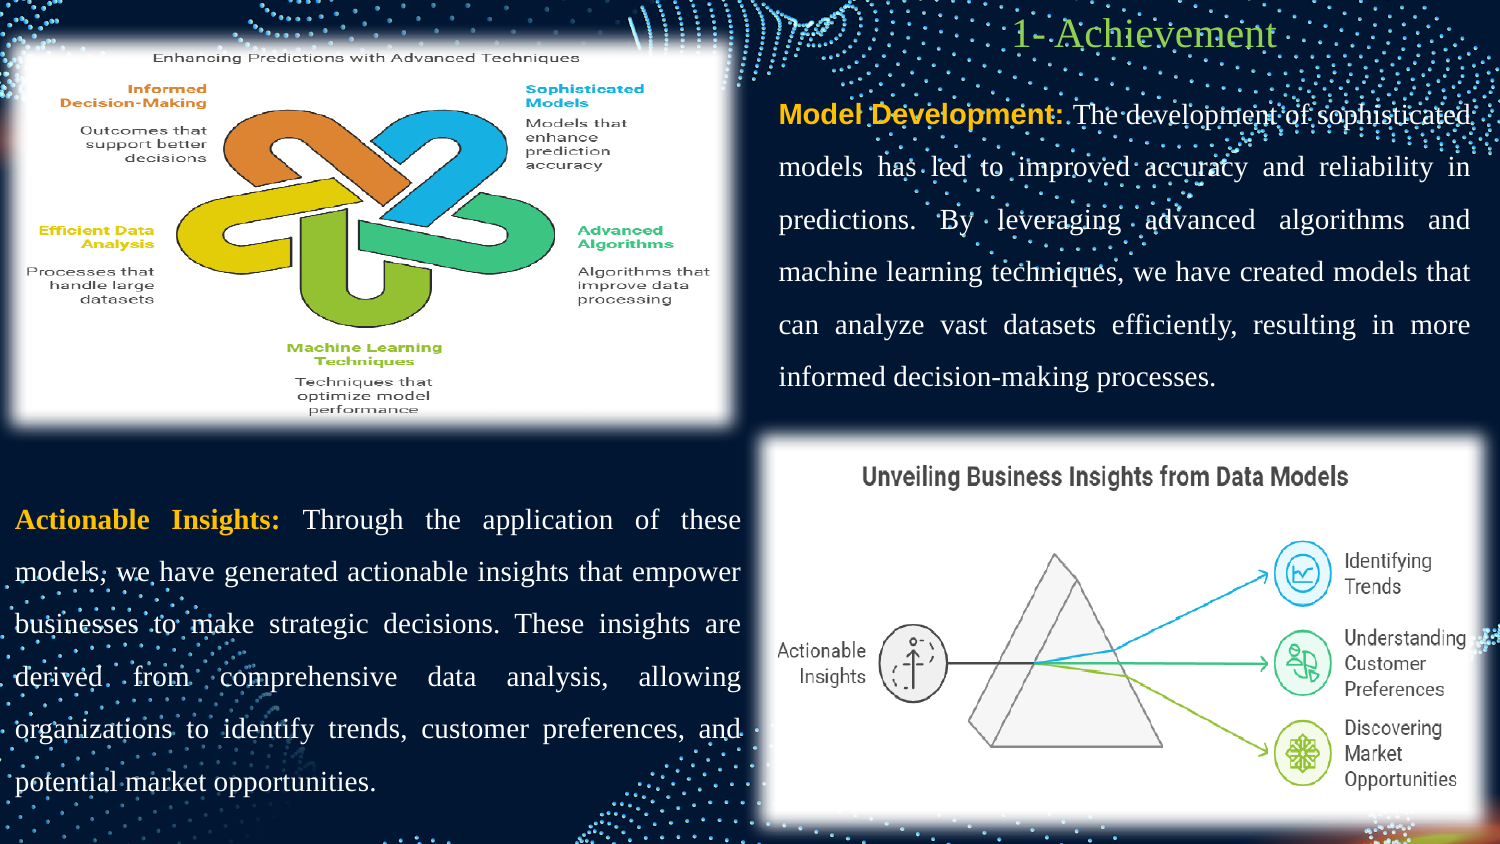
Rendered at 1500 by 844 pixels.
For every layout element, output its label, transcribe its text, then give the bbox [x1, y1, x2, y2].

picture [0, 0, 1500, 844]
text_box Actionable Insights: Through the application of these models, we have generated actionable insights that empower businesses to make strategic decisions. These insights are derived from comprehensive data analysis, allowing organizations to identify trends, customer preferences, and potential market opportunities. [0, 475, 736, 805]
text_box 1- Achievement [763, 0, 1500, 64]
text_box Model Development: The development of sophisticated models has led to improved accuracy and reliability in predictions. By leveraging advanced algorithms and machine learning techniques, we have created models that can analyze vast datasets efficiently, resulting in more informed decision-making processes. [763, 70, 1487, 400]
